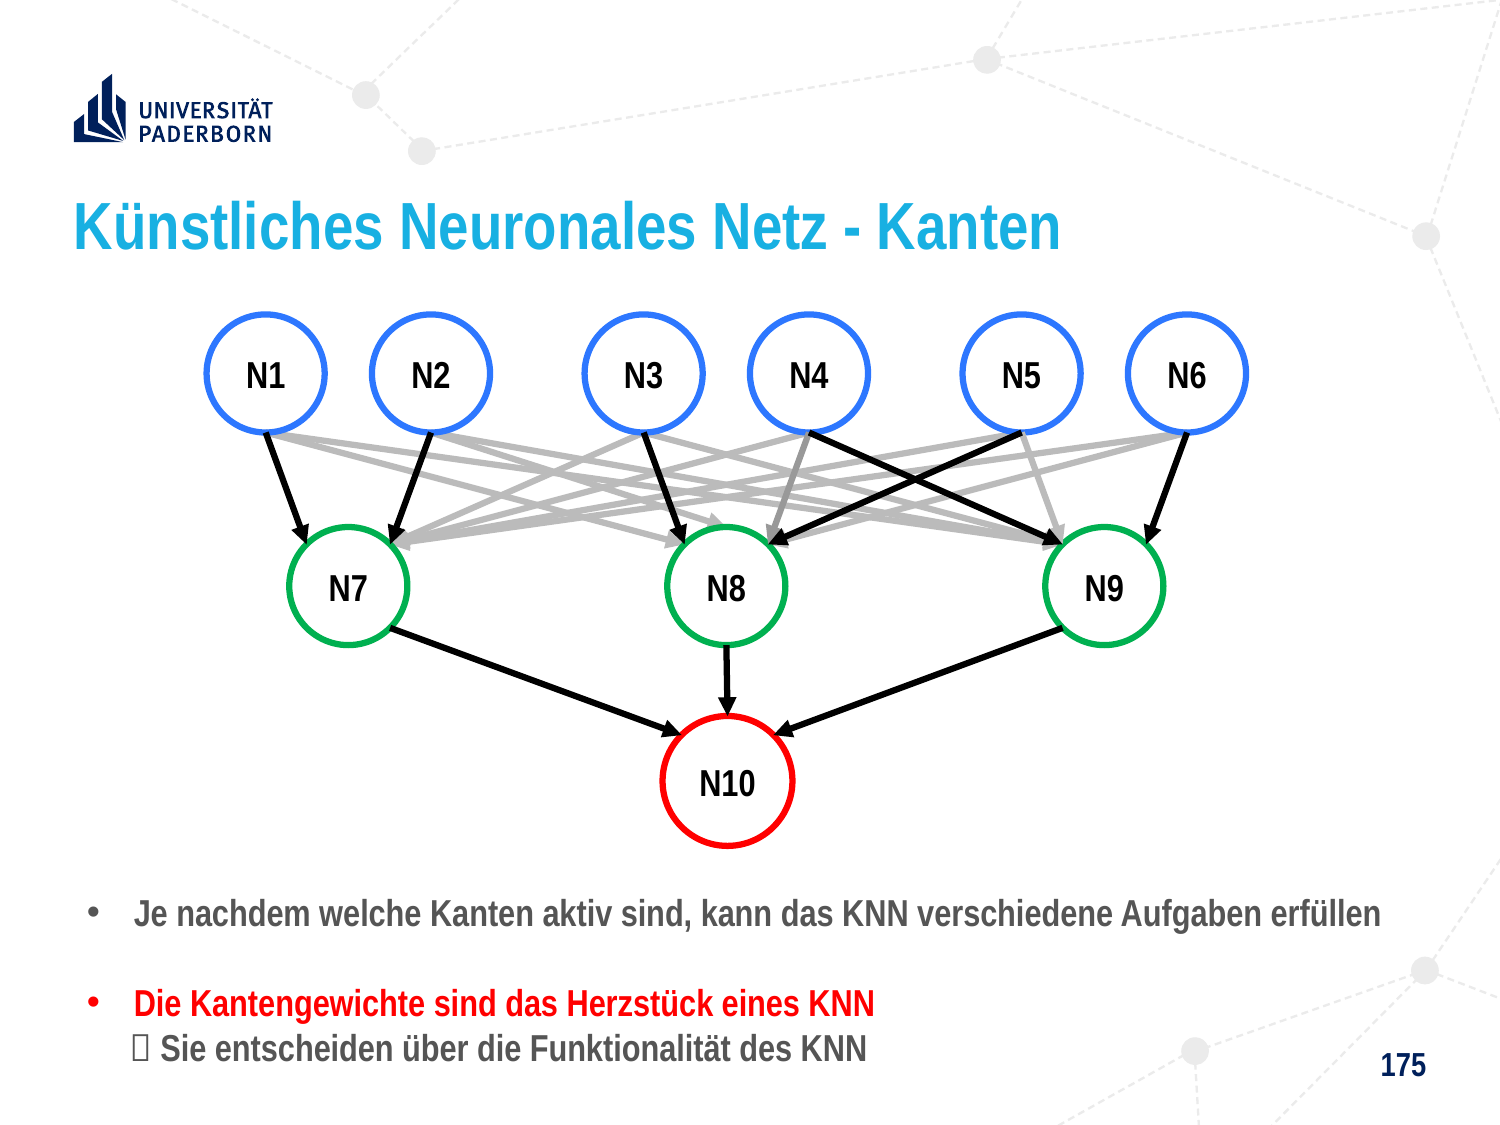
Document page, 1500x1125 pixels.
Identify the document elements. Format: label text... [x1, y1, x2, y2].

text_box N7 [288, 555, 409, 647]
title Künstliches Neuronales Netz - Kanten [73, 190, 1427, 291]
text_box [686, 432, 765, 545]
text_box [432, 432, 642, 545]
text_box N2 [370, 313, 492, 429]
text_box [773, 627, 1063, 736]
text_box N5 [961, 313, 1082, 429]
text_box N8 [666, 556, 787, 647]
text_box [1065, 432, 1145, 545]
text_box N6 [1126, 313, 1248, 434]
text_box Je nachdem welche Kanten aktiv sind, kann das KNN verschiedene Aufgaben erfüllen Die Kantengewichte sind das Herzstück eines KNN  Sie entscheiden über die Funktionalität des KNN [72, 881, 1397, 1122]
text_box N9 [1044, 555, 1165, 647]
text_box N3 [583, 313, 704, 429]
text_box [307, 432, 389, 545]
text_box N10 [661, 715, 794, 847]
text_box N4 [748, 313, 870, 429]
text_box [265, 432, 307, 545]
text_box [768, 432, 807, 545]
slide_number 175 [1397, 1042, 1427, 1091]
text_box N1 [205, 313, 326, 434]
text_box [390, 627, 682, 736]
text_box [1146, 432, 1188, 545]
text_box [390, 432, 432, 545]
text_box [643, 432, 685, 545]
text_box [809, 432, 1063, 545]
